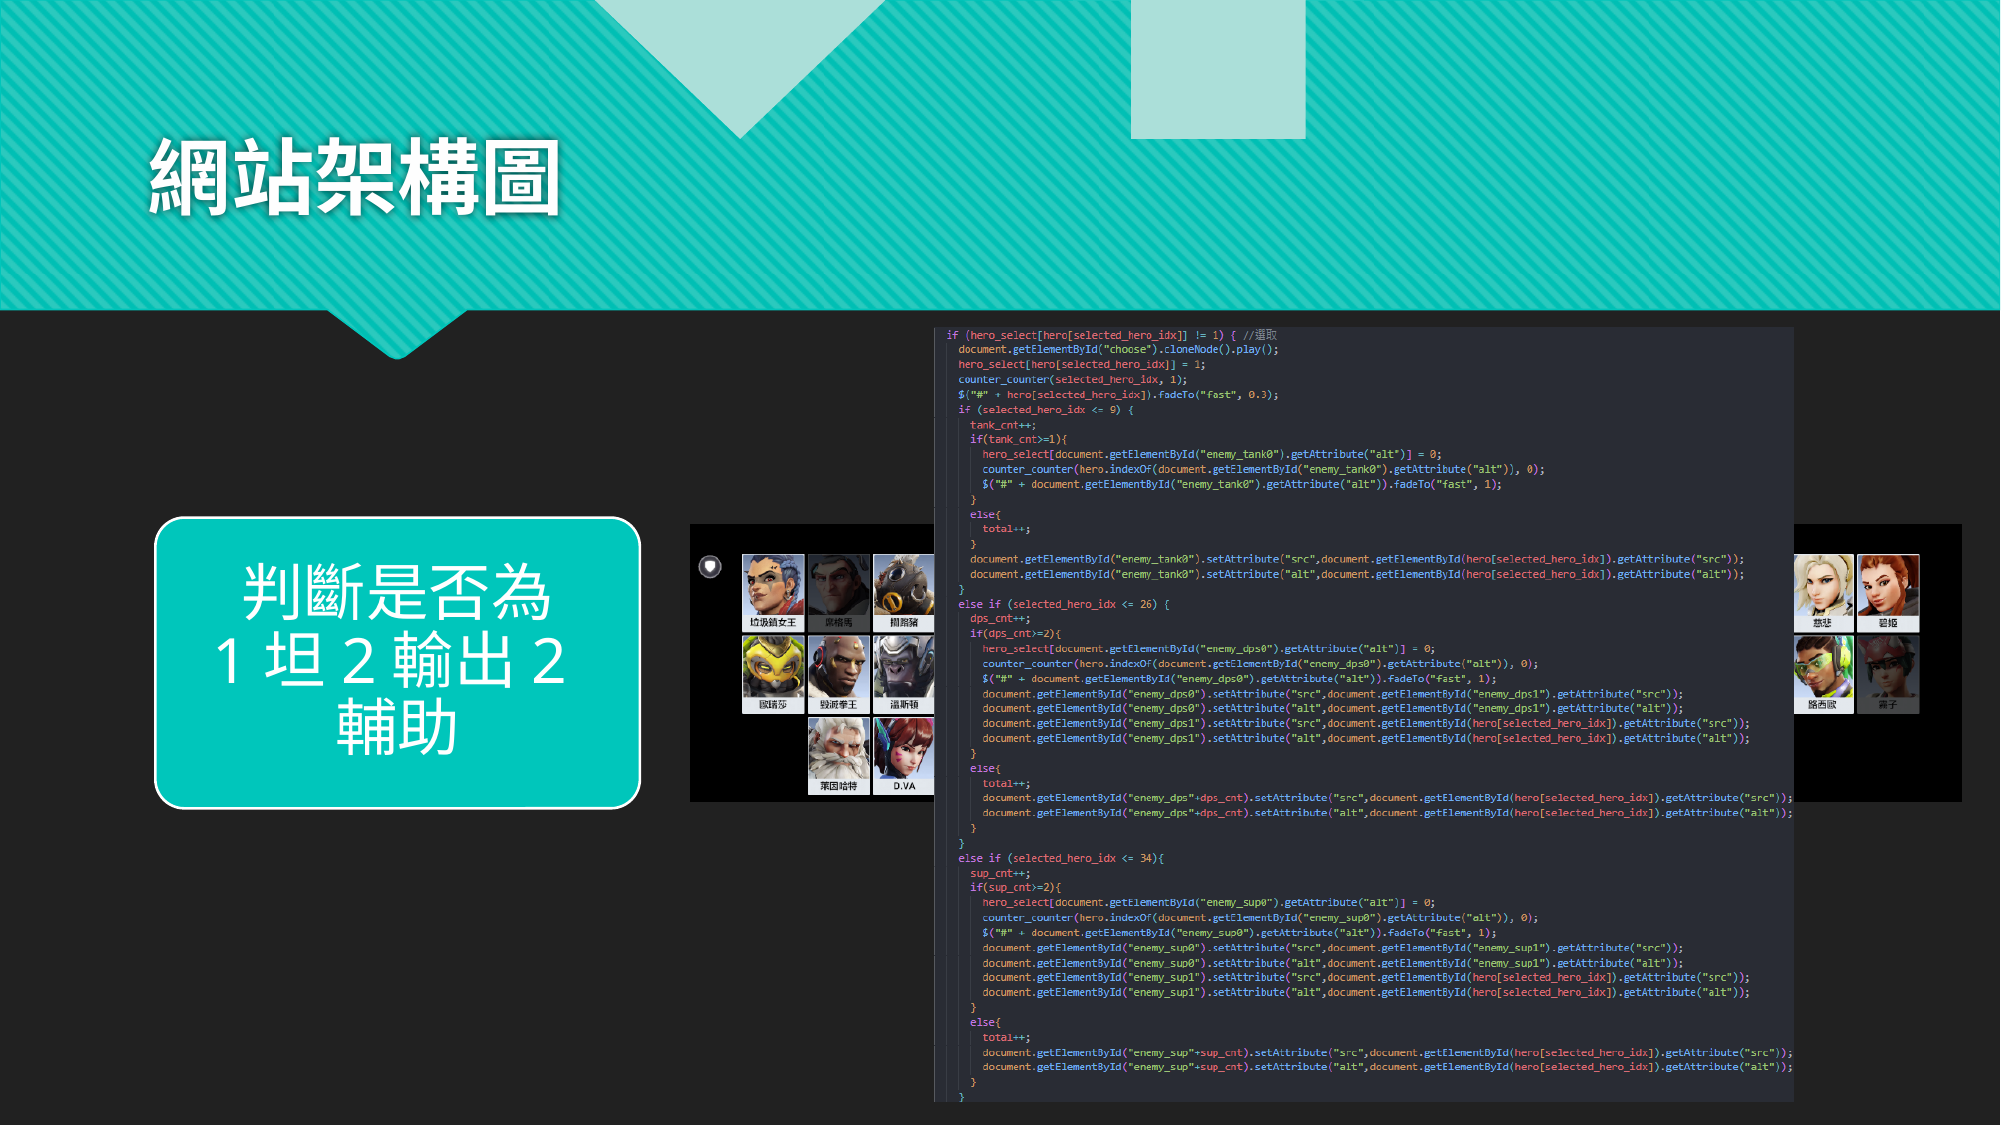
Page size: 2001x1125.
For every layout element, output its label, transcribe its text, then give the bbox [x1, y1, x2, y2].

picture [690, 327, 1962, 1102]
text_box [155, 517, 641, 809]
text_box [1079, 0, 1358, 146]
title 網站架構圖 [132, 73, 1868, 233]
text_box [600, 0, 880, 146]
